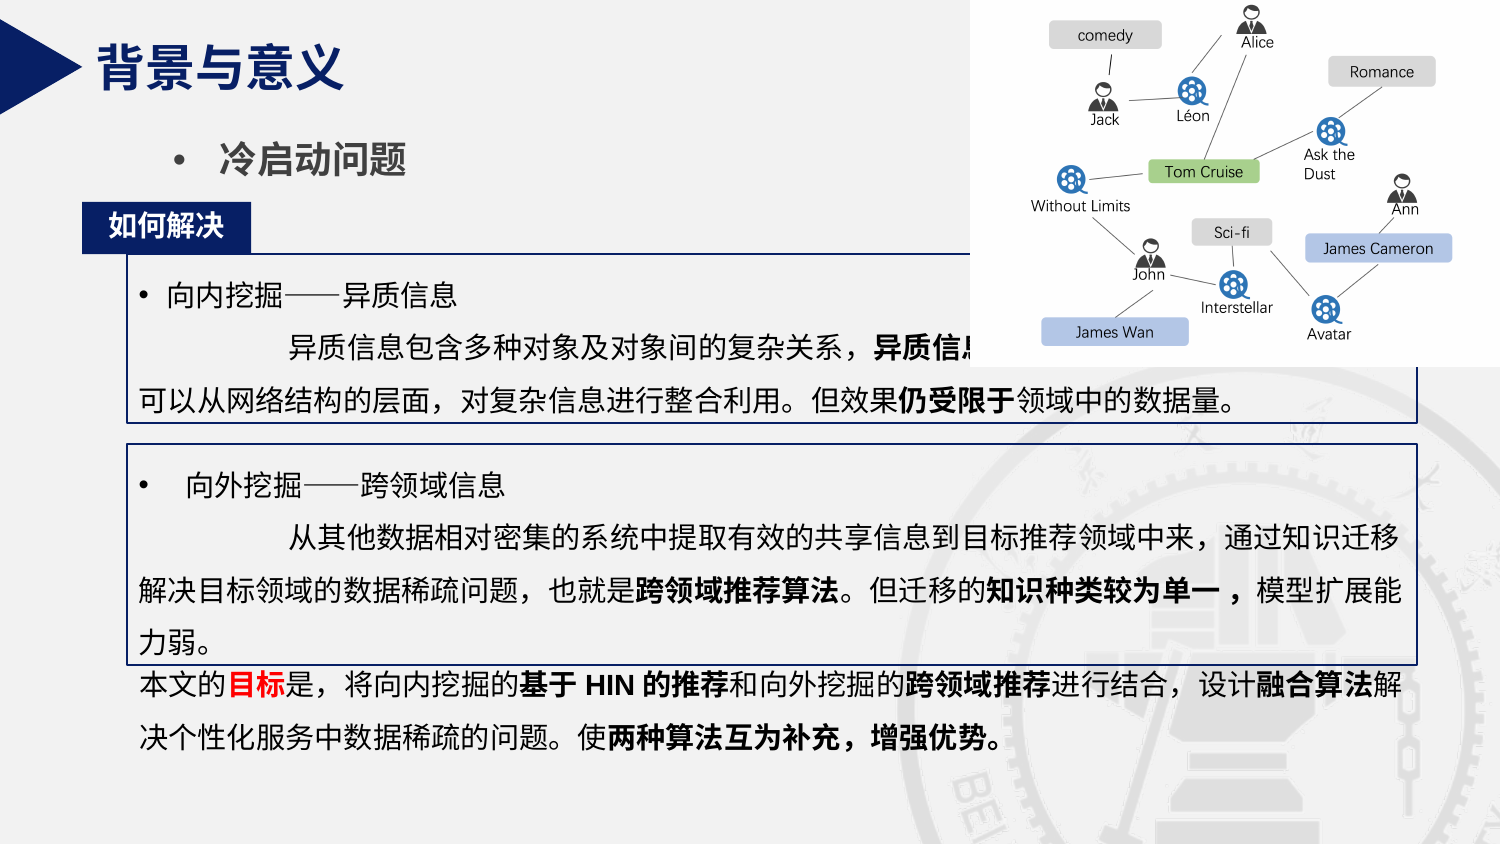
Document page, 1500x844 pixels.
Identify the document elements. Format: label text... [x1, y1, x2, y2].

text_box 向内挖掘——异质信息 异质信息包含多种对象及对象间的复杂关系，异质信息网络（HIN）作为一种有效手段，可以从网络结构的层面，对复杂信息进行整合利用。但效果仍受限于领域中的数据量。 [127, 254, 1418, 423]
text_box 冷启动问题 [158, 129, 485, 189]
text_box [0, 19, 83, 115]
text_box 如何解决 [82, 201, 252, 255]
text_box 本文的目标是，将向内挖掘的基于HIN的推荐和向外挖掘的跨领域推荐进行结合，设计融合算法解决个性化服务中数据稀疏的问题。使两种算法互为补充，增强优势。 [124, 641, 1444, 762]
picture [970, 0, 1500, 367]
text_box 背景与意义 [80, 29, 361, 105]
text_box 向外挖掘——跨领域信息 从其他数据相对密集的系统中提取有效的共享信息到目标推荐领域中来，通过知识迁移解决目标领域的数据稀疏问题，也就是跨领域推荐算法。但迁移的知识种类较为单一 ，模型扩展能力弱。 [127, 443, 1418, 665]
